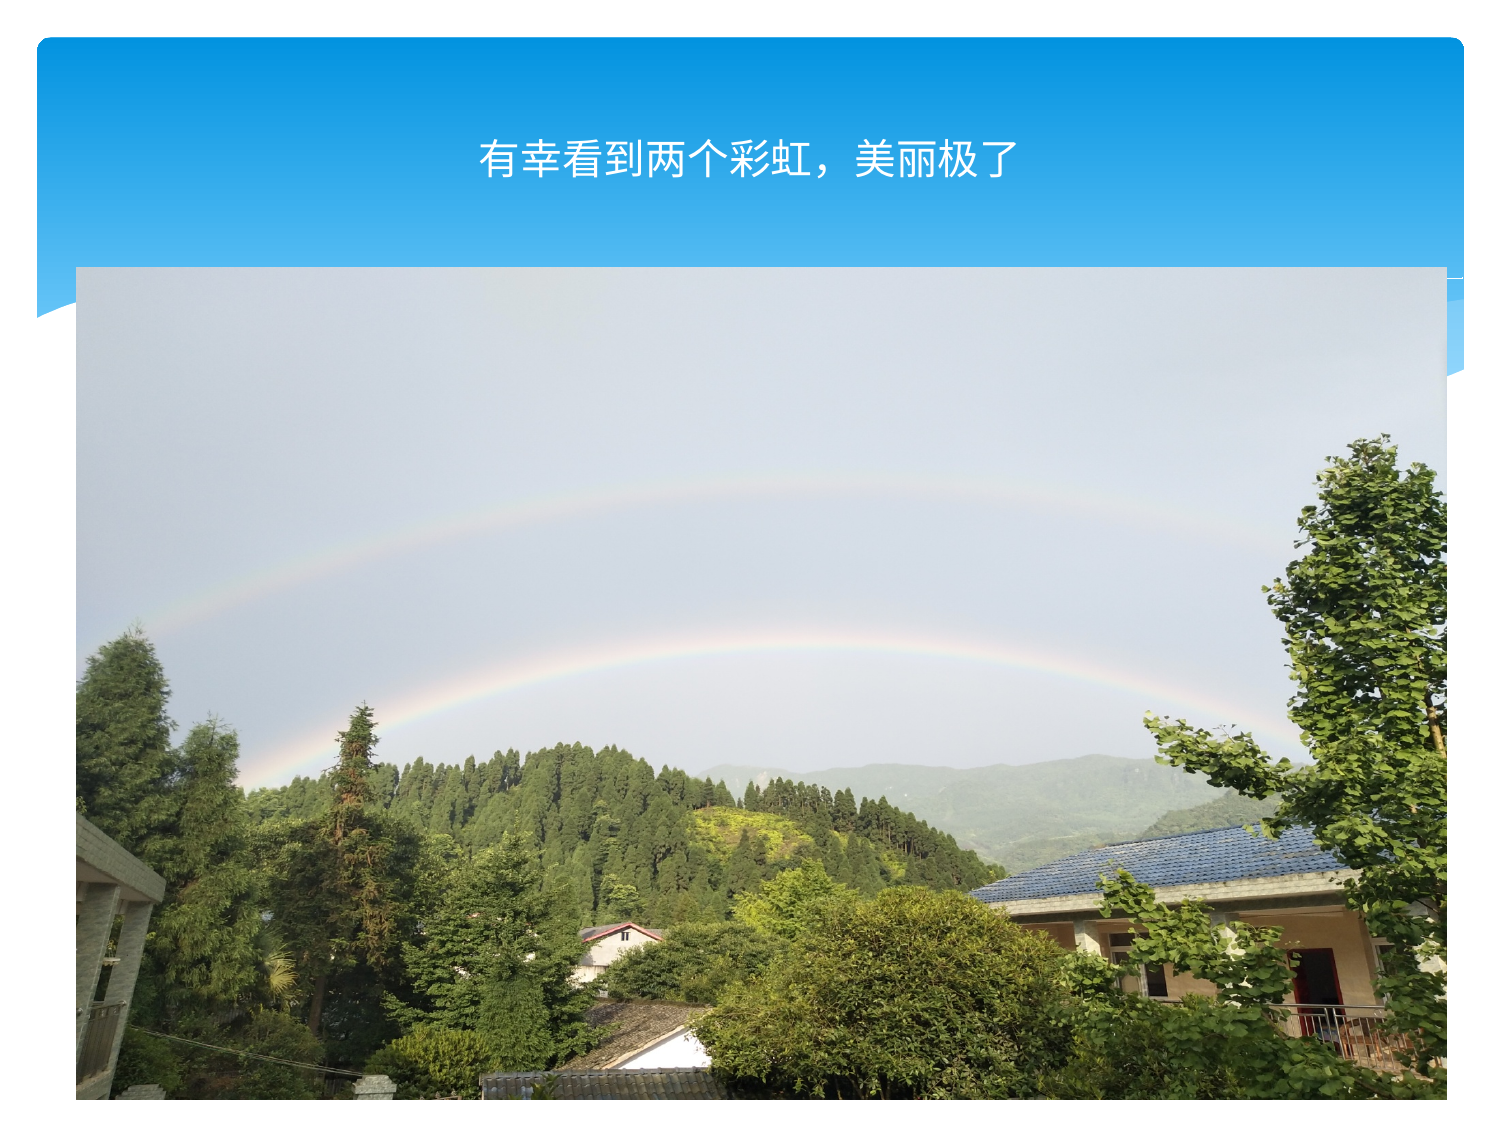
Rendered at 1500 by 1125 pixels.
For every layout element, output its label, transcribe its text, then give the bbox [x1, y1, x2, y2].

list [76, 266, 1448, 1101]
title 有幸看到两个彩虹，美丽极了 [75, 55, 1425, 261]
